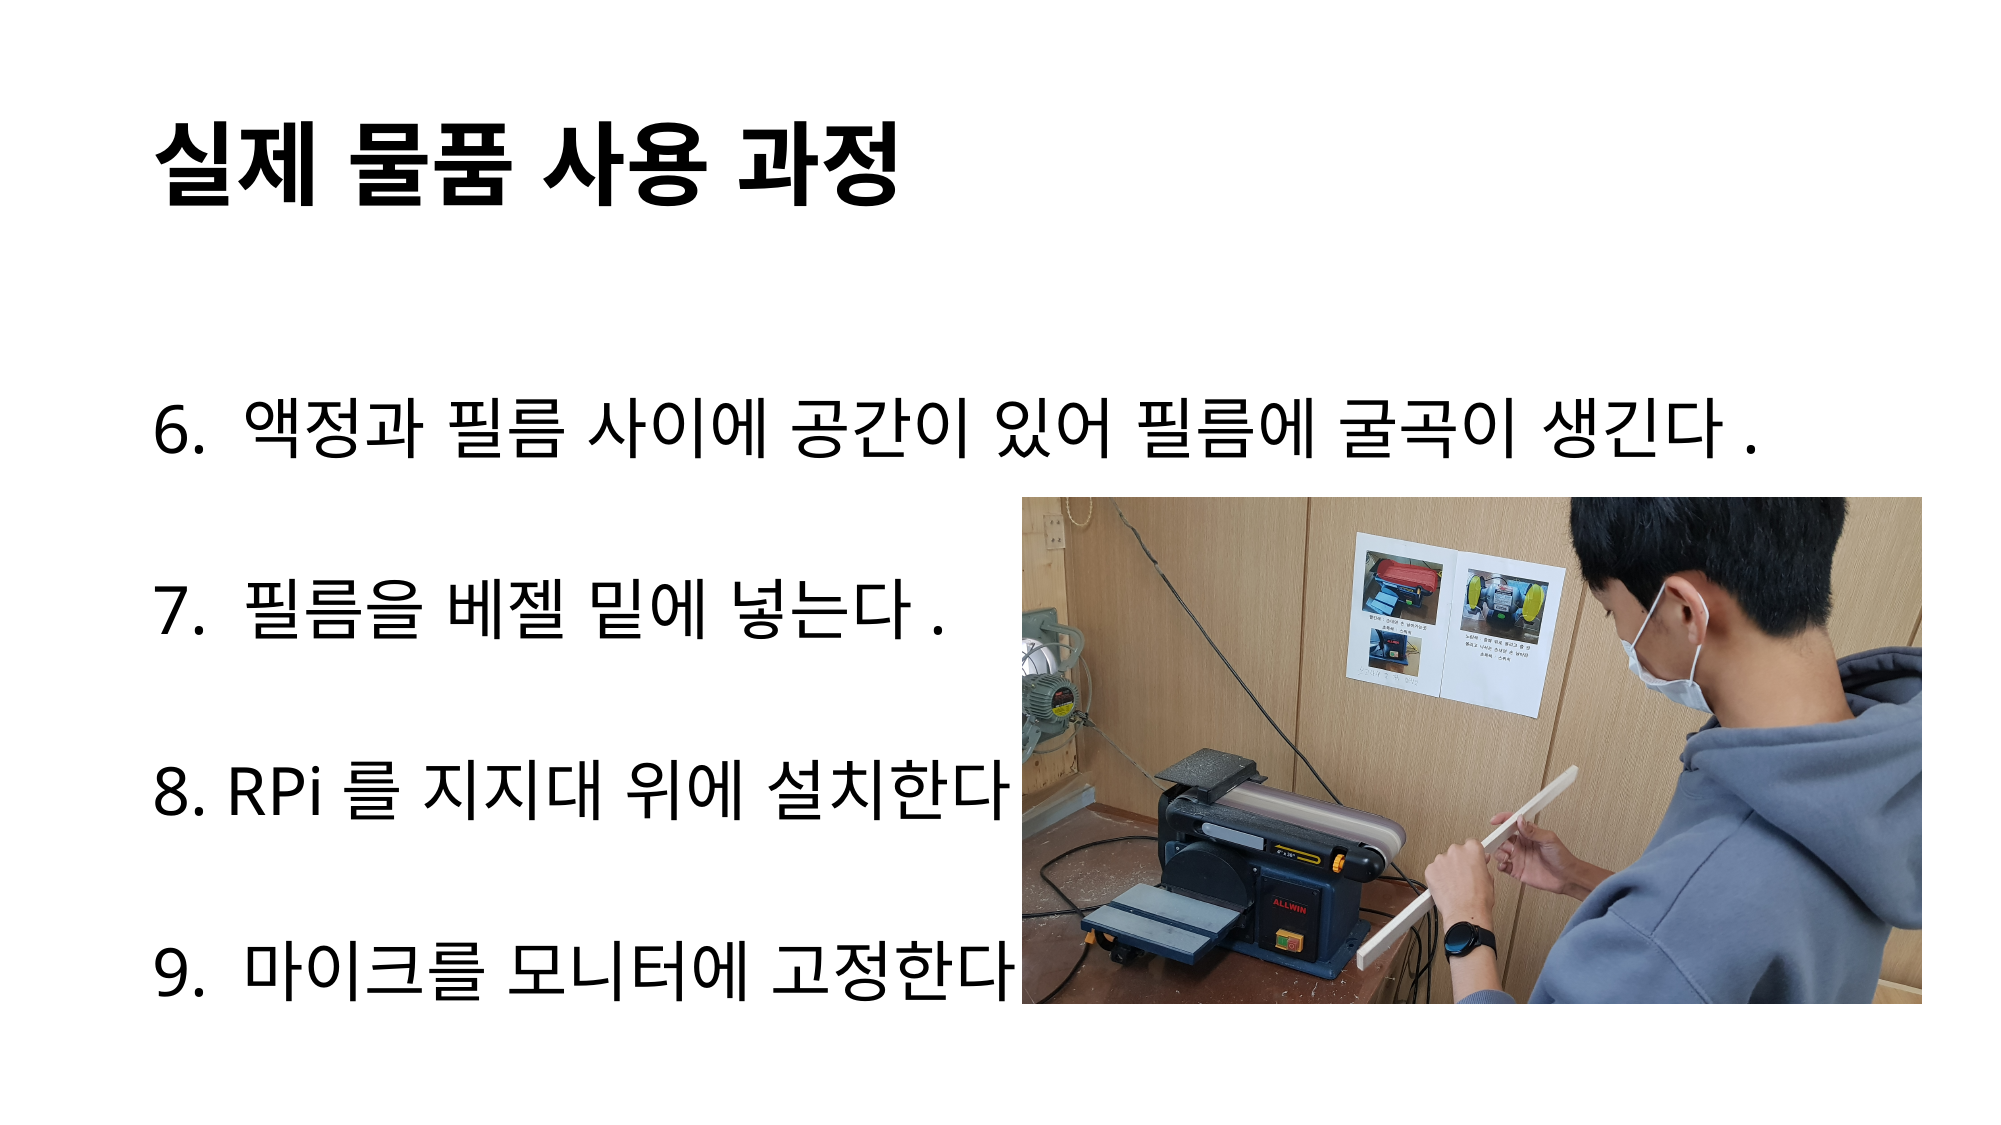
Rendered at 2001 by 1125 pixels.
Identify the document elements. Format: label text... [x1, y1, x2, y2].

list 6. 액정과 필름 사이에 공간이 있어 필름에 굴곡이 생긴다. 7. 필름을 베젤 밑에 넣는다. 8. RPi를 지지대 위에 설치한다. 9. 마이크를 모니터에 고정한다 [137, 299, 1863, 1075]
title 실제 물품 사용 과정 [137, 59, 1863, 278]
picture [1022, 497, 1922, 1004]
